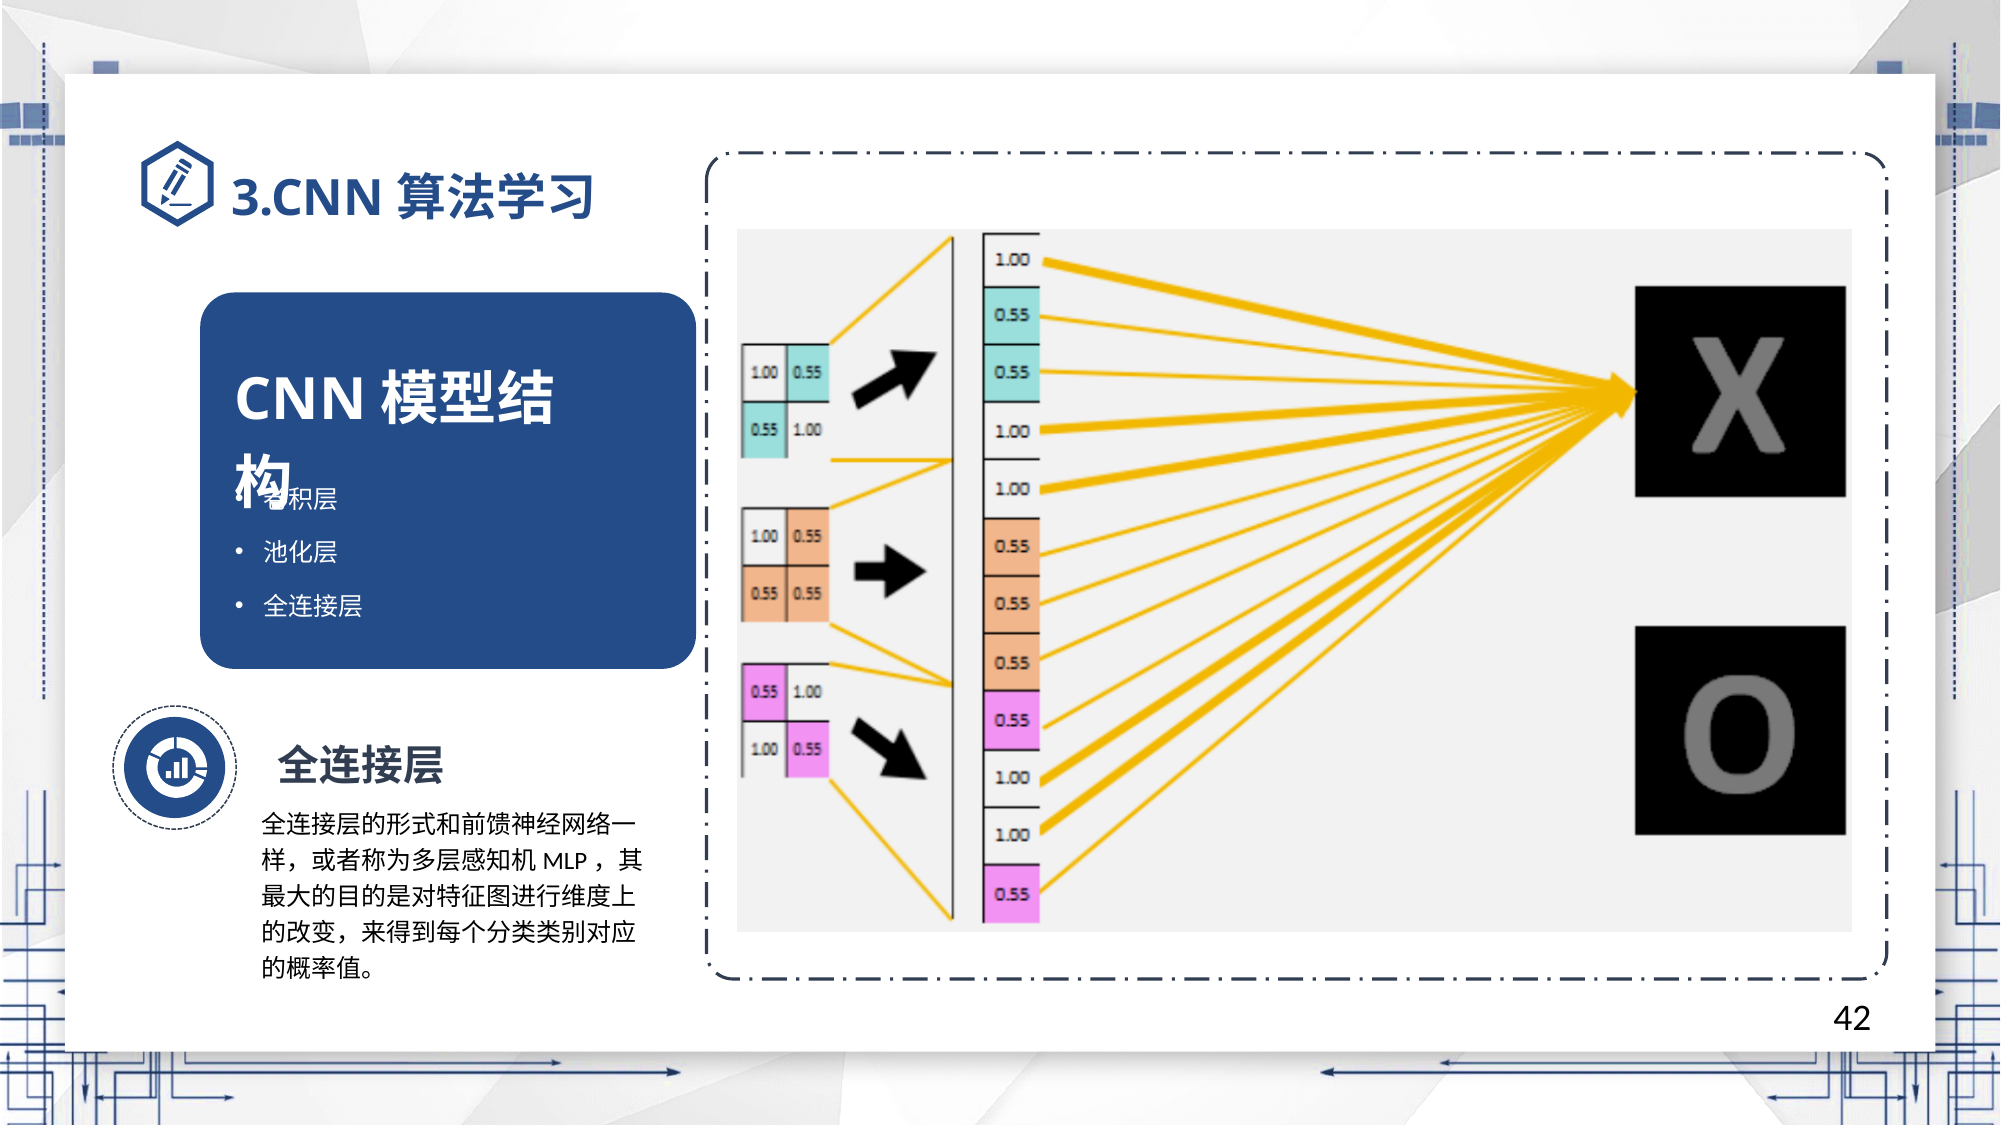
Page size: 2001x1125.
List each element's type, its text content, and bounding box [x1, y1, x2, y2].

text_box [113, 705, 237, 830]
text_box 全连接层 [277, 729, 633, 790]
text_box 42 [1818, 985, 1908, 1046]
text_box 全连接层的形式和前馈神经网络一样，或者称为多层感知机MLP，其最大的目的是对特征图进行维度上的改变，来得到每个分类类别对应的概率值。 [261, 803, 657, 983]
text_box [199, 291, 698, 670]
text_box 卷积层 [235, 477, 696, 514]
text_box [705, 151, 1888, 981]
title 3.CNN算法学习 [216, 145, 899, 221]
text_box 池化层 [235, 530, 696, 566]
text_box 全连接层 [235, 583, 696, 620]
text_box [142, 737, 208, 798]
picture [0, 0, 2001, 1125]
text_box CNN模型结构 [235, 347, 612, 477]
